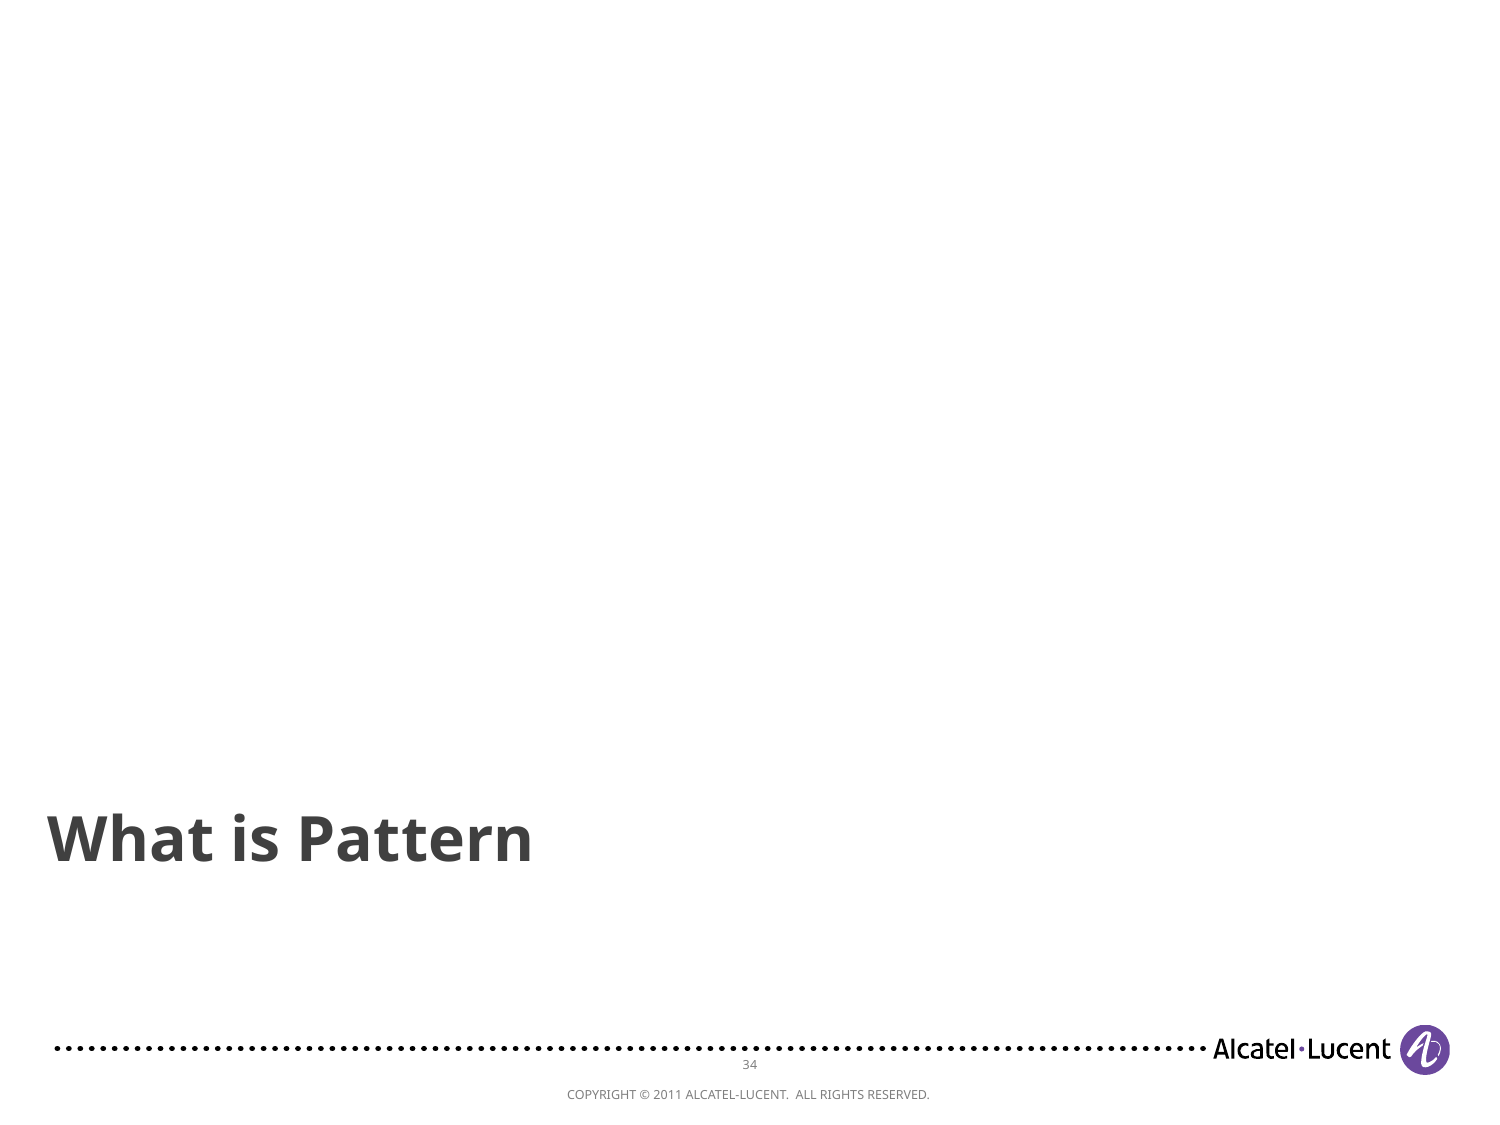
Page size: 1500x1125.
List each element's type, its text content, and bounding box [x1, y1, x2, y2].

title What is Pattern [32, 695, 1450, 882]
